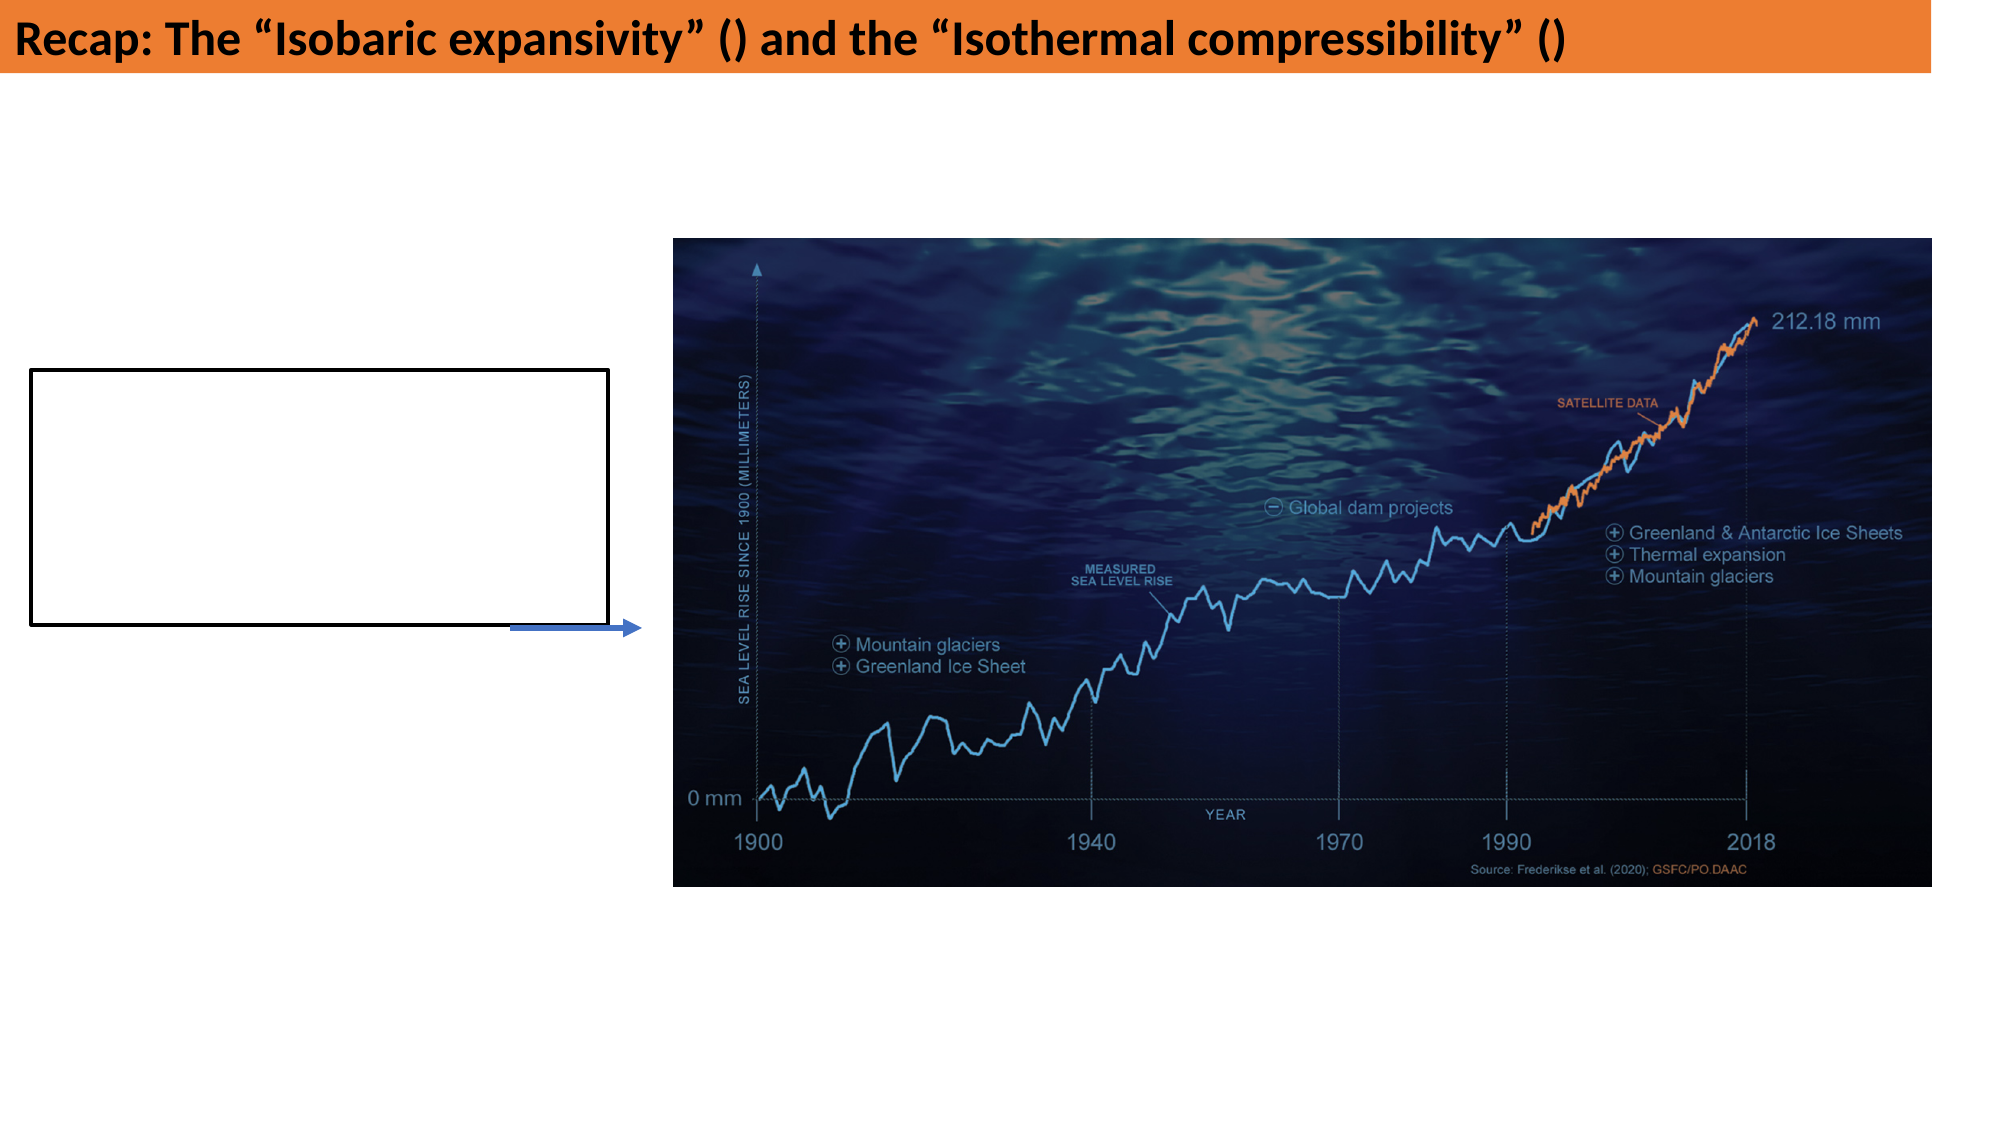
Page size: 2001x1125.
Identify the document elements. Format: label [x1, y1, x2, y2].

picture [673, 238, 1932, 887]
